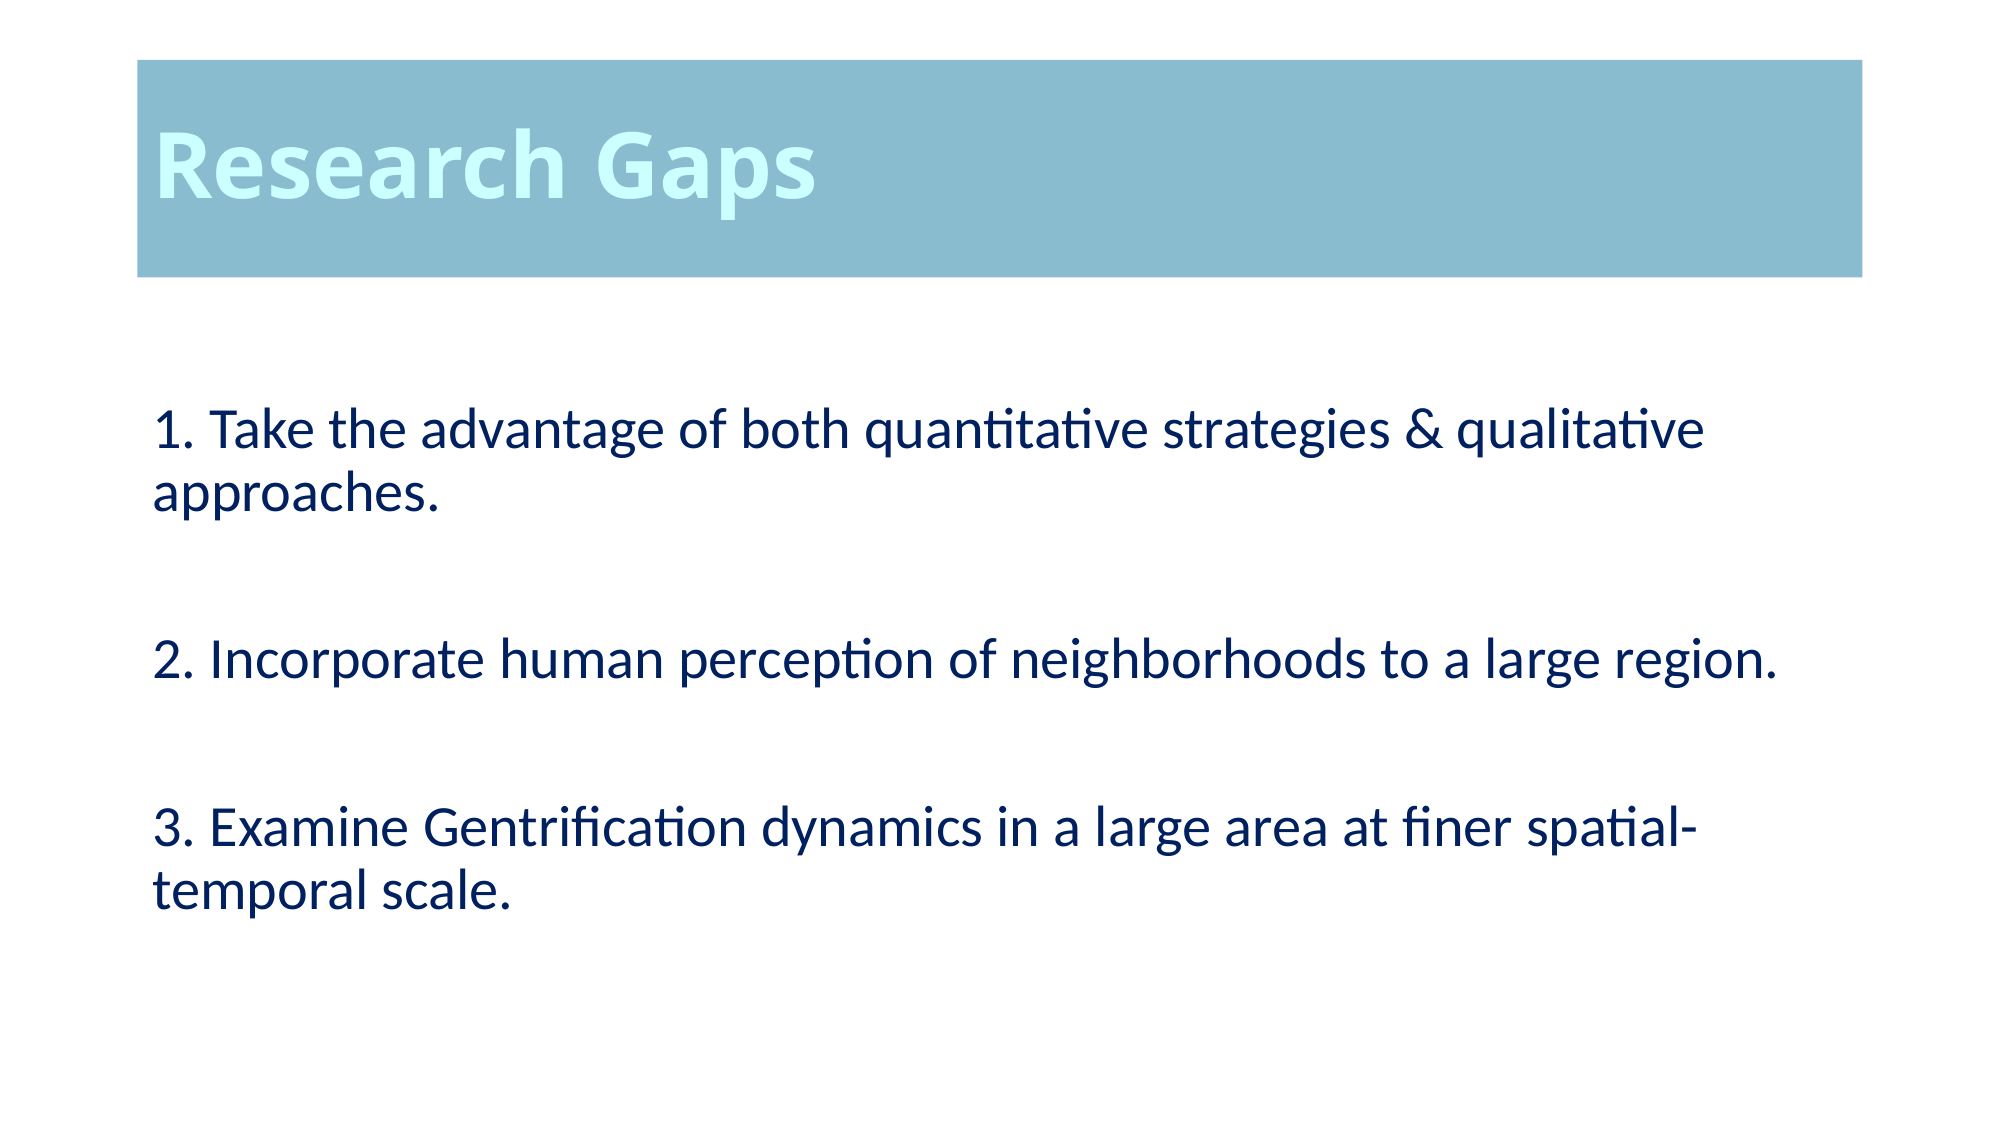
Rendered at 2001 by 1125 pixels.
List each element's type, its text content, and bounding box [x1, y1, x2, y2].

list 1. Take the advantage of both quantitative strategies & qualitative approaches. 2. Incorporate human perception of neighborhoods to a large region. 3. Examine Gentrification dynamics in a large area at finer spatial-temporal scale. [137, 299, 1863, 1014]
title Research Gaps [137, 59, 1863, 278]
